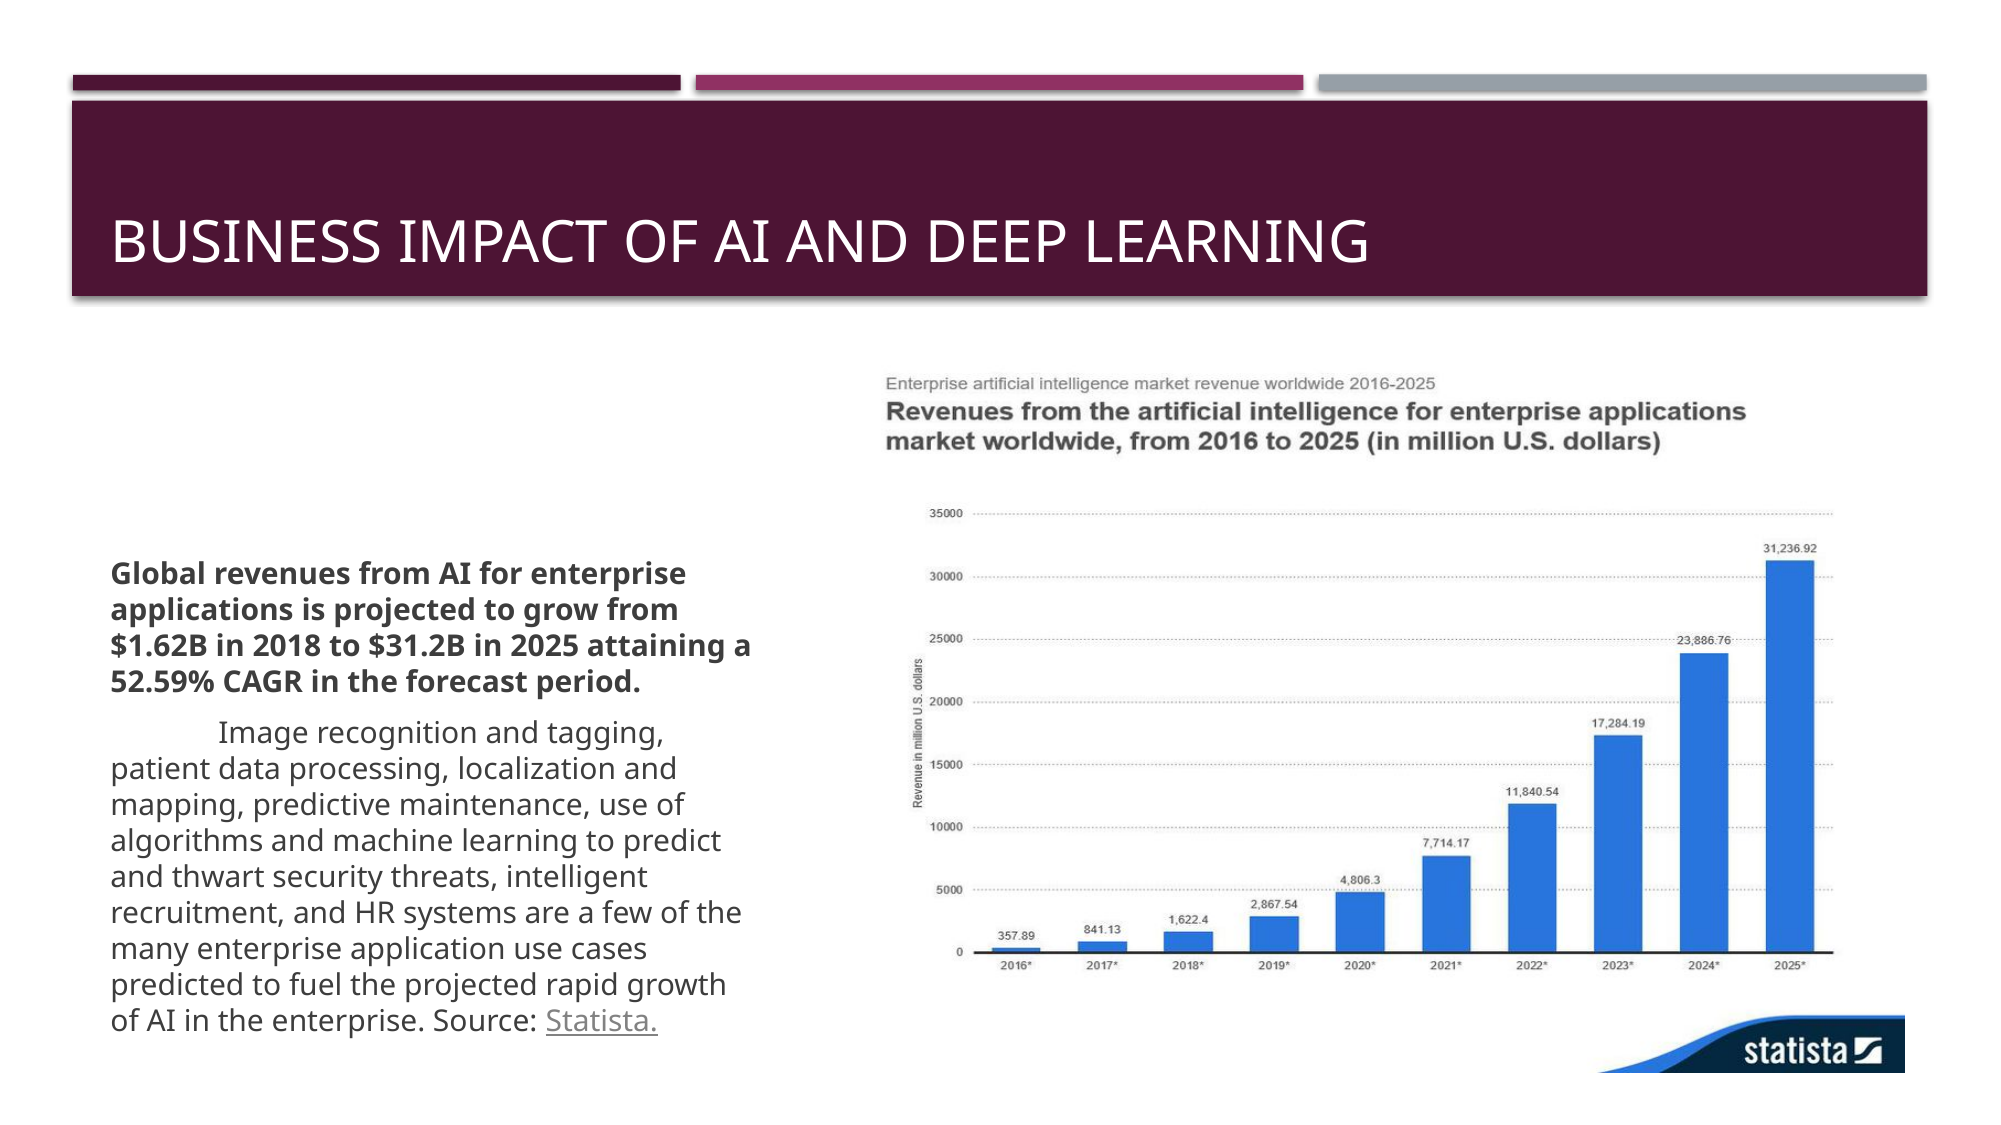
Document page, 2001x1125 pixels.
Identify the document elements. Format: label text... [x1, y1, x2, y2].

title Business impact of AI and deep learning [95, 115, 1905, 282]
list Global revenues from AI for enterprise applications is projected to grow from $1.62B in 2018 to $31.2B in 2025 attaining a 52.59% CAGR in the forecast period. Image recognition and tagging, patient data processing, localization and mapping, predictive maintenance, use of algorithms and machine learning to predict and thwart security threats, intelligent recruitment, and HR systems are a few of the many enterprise application use cases predicted to fuel the projected rapid growth of AI in the enterprise. Source: Statista. [95, 359, 770, 1073]
picture [845, 364, 1906, 1074]
